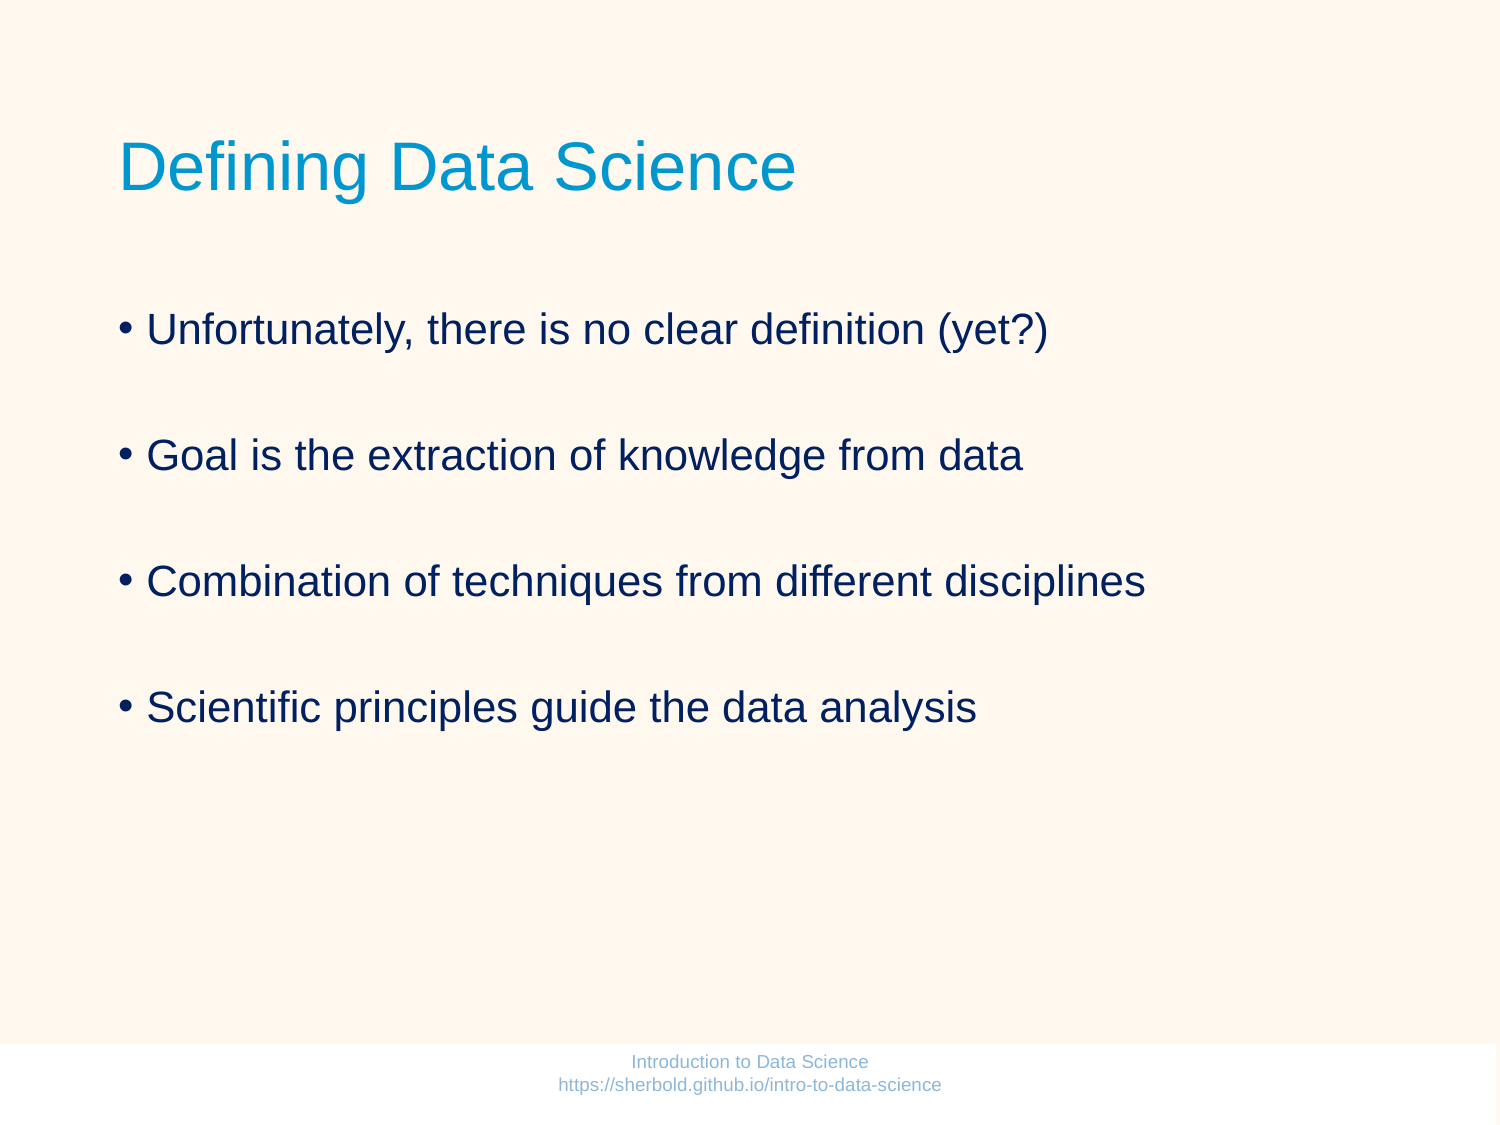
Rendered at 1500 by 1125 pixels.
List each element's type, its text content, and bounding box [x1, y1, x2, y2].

title Defining Data Science [103, 59, 1397, 278]
list Unfortunately, there is no clear definition (yet?) Goal is the extraction of knowledge from data Combination of techniques from different disciplines Scientific principles guide the data analysis [103, 299, 1397, 1014]
footer Introduction to Data Science https://sherbold.github.io/intro-to-data-science [496, 1042, 1004, 1103]
